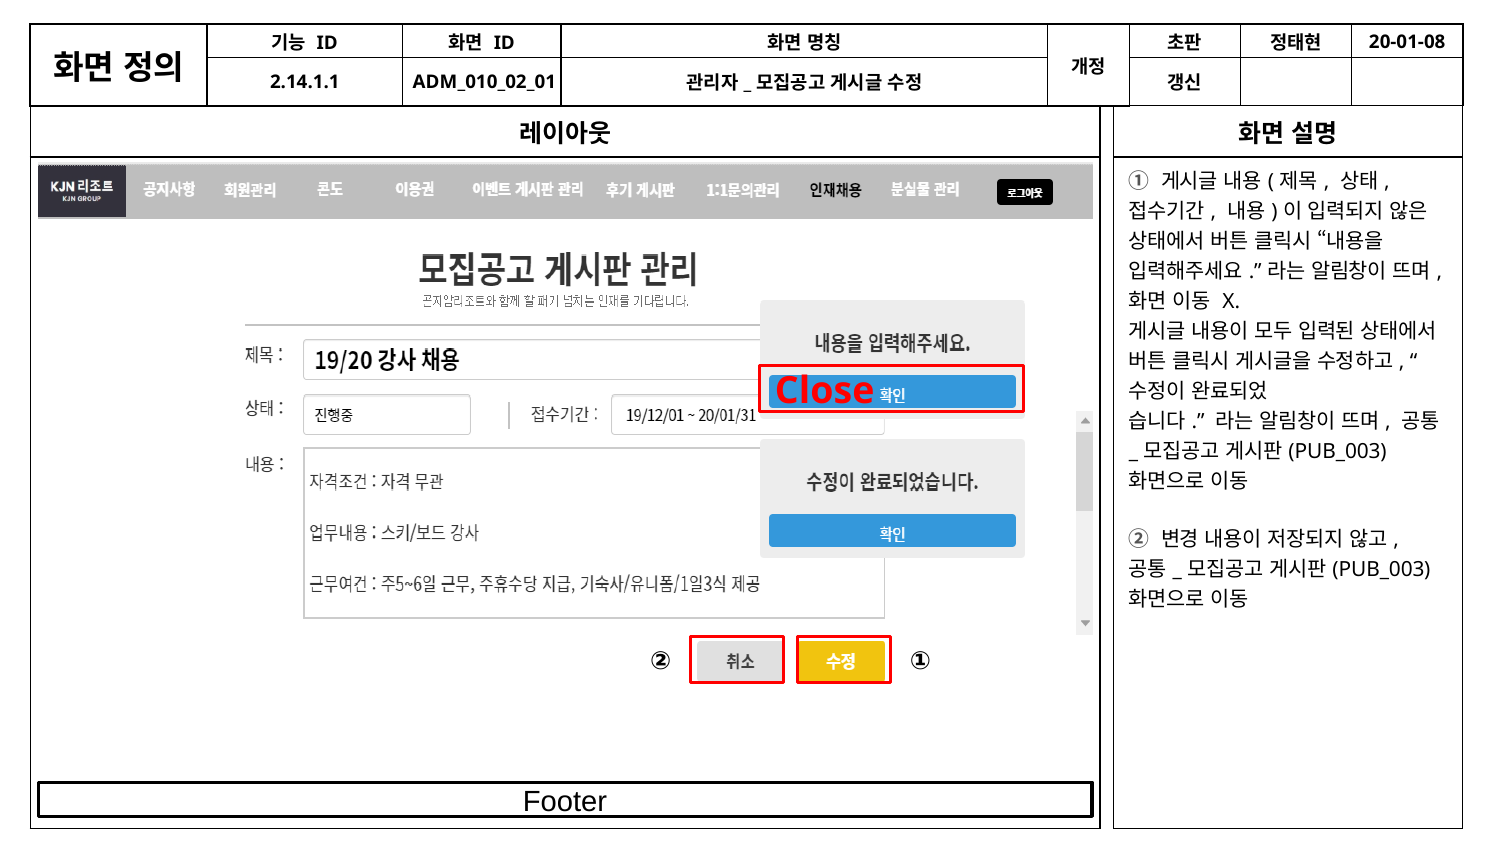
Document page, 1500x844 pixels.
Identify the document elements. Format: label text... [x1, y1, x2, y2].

table_header 레이아웃 [31, 106, 1099, 156]
text_box Footer [38, 782, 1093, 817]
table_header 화면 명칭 [562, 25, 1047, 57]
table_header 기능 ID [208, 25, 402, 57]
table_header 화면 ID [403, 25, 560, 57]
table_cell 갱신 [1130, 58, 1240, 105]
table_cell [1241, 58, 1351, 105]
picture [37, 161, 1093, 773]
table_header 초판 [1130, 25, 1240, 57]
table_cell ① 게시글 내용(제목, 상태, 접수기간, 내용)이 입력되지 않은 상태에서 버튼 클릭시 “내용을 입력해주세요.”라는 알림창이 뜨며, 화면 이동 X. 게시글 내용이 모두 입력된 상태에서 버튼 클릭시 게시글을 수정하고, “수정이 완료되었 습니다.” 라는 알림창이 뜨며, 공통_모집공고 게시판(PUB_003)화면으로 이동 ② 변경 내용이 저장되지 않고, 공통_모집공고 게시판(PUB_003) 화면으로 이동 [1114, 158, 1462, 828]
table_cell ADM_010_02_01 [403, 58, 560, 105]
table_header 화면 정의 [31, 25, 206, 105]
table_cell [31, 158, 1099, 828]
table_cell 2.14.1.1 [208, 58, 402, 105]
table_header 개정 [1048, 25, 1129, 105]
table_header 정태현 [1241, 25, 1351, 57]
table_cell 관리자_모집공고 게시글 수정 [562, 58, 1047, 105]
table_header 화면 설명 [1114, 106, 1462, 156]
table_cell [1352, 58, 1462, 105]
table_header 20-01-08 [1352, 25, 1462, 57]
